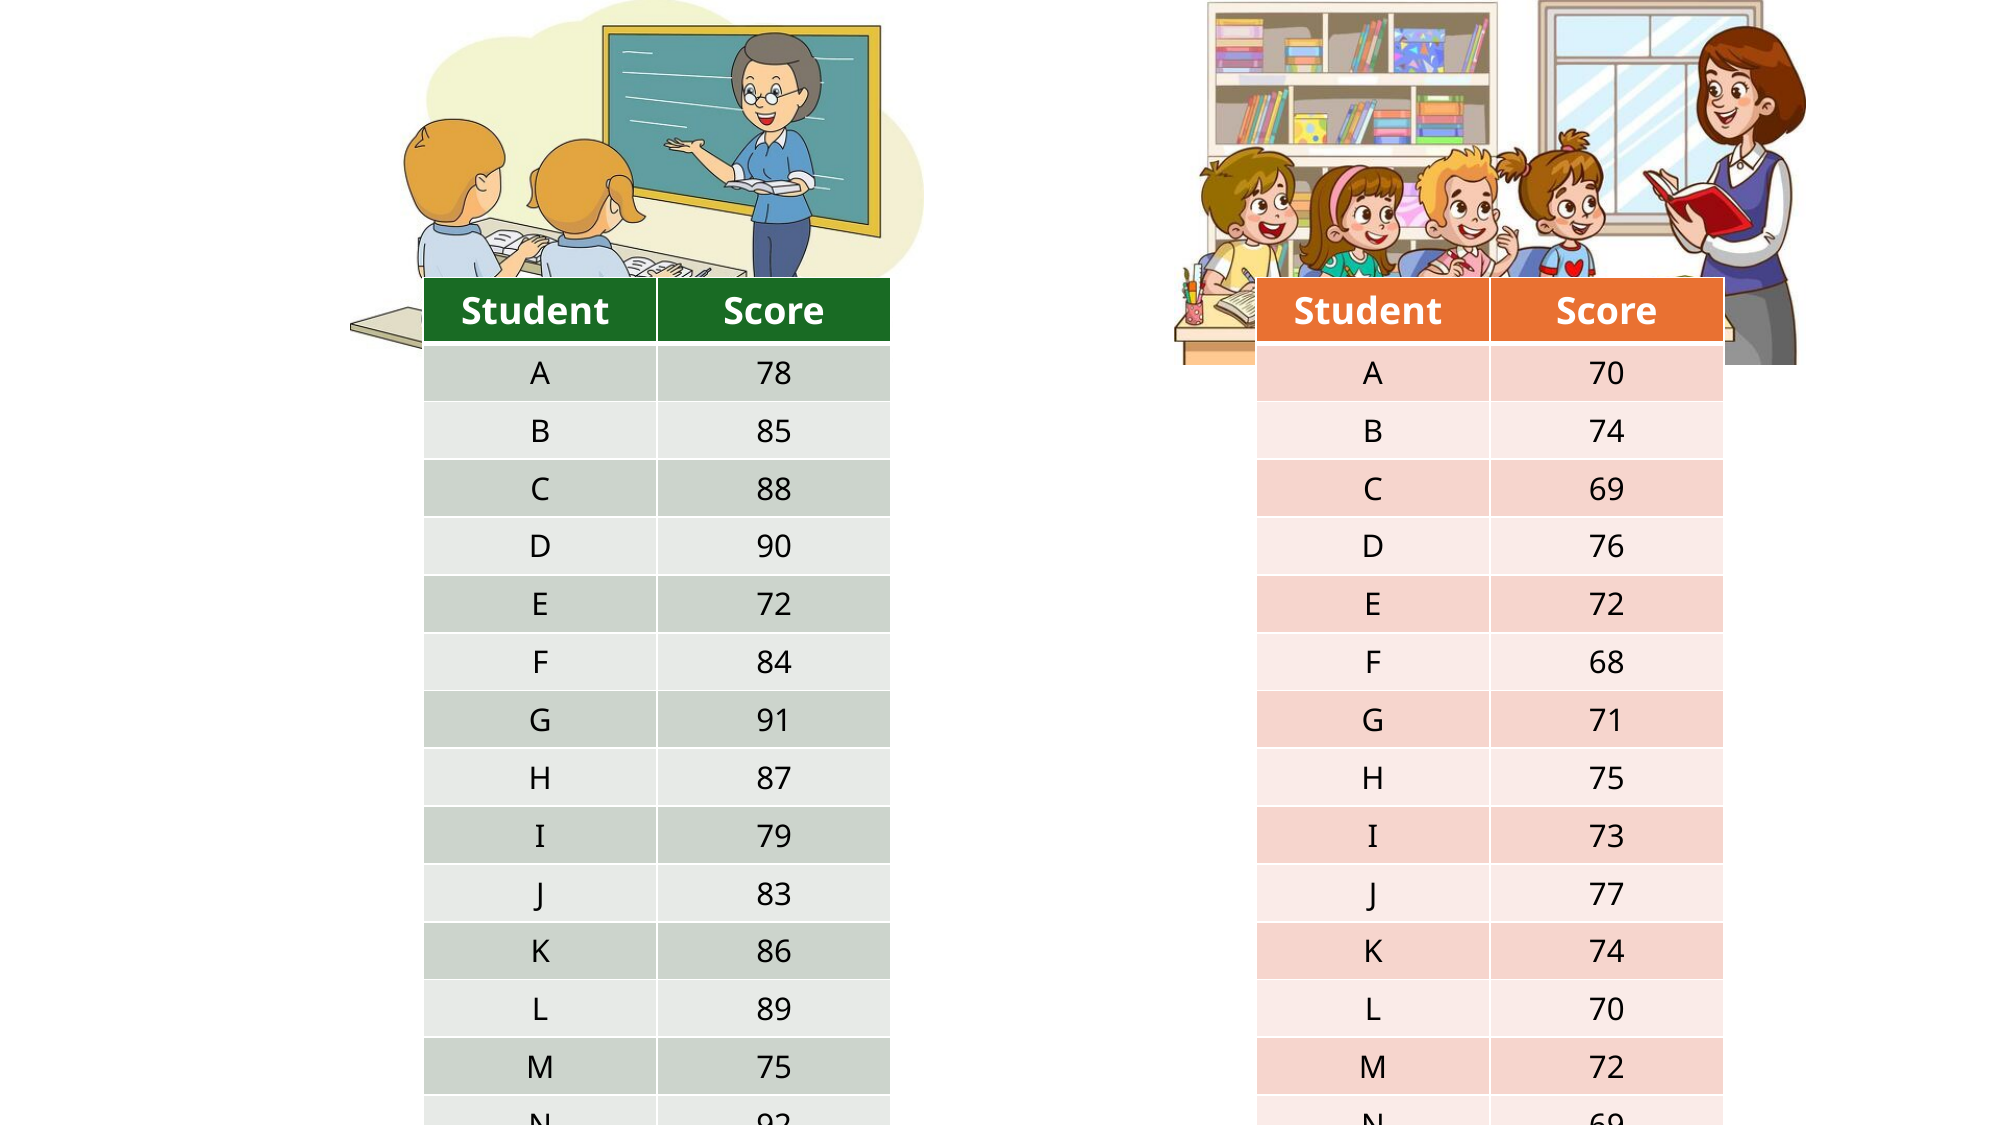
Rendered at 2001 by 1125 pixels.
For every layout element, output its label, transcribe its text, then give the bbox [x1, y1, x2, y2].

table_cell 77 [1491, 865, 1723, 921]
table_cell I [424, 807, 656, 863]
table_cell K [1257, 923, 1489, 979]
table_cell D [424, 518, 656, 574]
table_cell G [424, 691, 656, 747]
table_cell L [1257, 980, 1489, 1036]
table_cell H [1257, 749, 1489, 805]
table_cell G [1257, 691, 1489, 747]
table_cell D [1257, 518, 1489, 574]
table_cell 73 [1491, 807, 1723, 863]
table_cell F [424, 634, 656, 690]
table_cell 88 [658, 460, 890, 516]
table_cell 84 [658, 634, 890, 690]
table_cell B [1257, 402, 1489, 458]
picture [350, 0, 925, 401]
table_cell 74 [1491, 923, 1723, 979]
table_cell 92 [658, 1096, 890, 1125]
table_cell 70 [1491, 980, 1723, 1036]
table_cell C [424, 460, 656, 516]
table_cell 86 [658, 923, 890, 979]
table_cell E [424, 576, 656, 632]
table_cell 69 [1491, 1096, 1723, 1125]
table_cell 71 [1491, 691, 1723, 747]
table_cell 85 [658, 402, 890, 458]
table_cell H [424, 749, 656, 805]
table_cell 79 [658, 807, 890, 863]
table_cell 75 [658, 1038, 890, 1094]
table_cell 70 [1491, 366, 1723, 401]
table_cell I [1257, 807, 1489, 863]
table_cell M [1257, 1038, 1489, 1094]
table_cell 90 [658, 518, 890, 574]
table_cell N [1257, 1096, 1489, 1125]
table_cell 83 [658, 865, 890, 921]
table_cell K [424, 923, 656, 979]
table_cell 74 [1491, 402, 1723, 458]
picture [1173, 0, 1807, 366]
table_cell 72 [1491, 576, 1723, 632]
table_cell M [424, 1038, 656, 1094]
table_cell 87 [658, 749, 890, 805]
table_cell 68 [1491, 634, 1723, 690]
table_cell L [424, 980, 656, 1036]
table_cell 72 [1491, 1038, 1723, 1094]
table_cell 76 [1491, 518, 1723, 574]
table_cell C [1257, 460, 1489, 516]
table_cell B [424, 402, 656, 458]
table_cell F [1257, 634, 1489, 690]
table_cell 89 [658, 980, 890, 1036]
table_cell J [424, 865, 656, 921]
table_cell 72 [658, 576, 890, 632]
table_cell E [1257, 576, 1489, 632]
table_cell 75 [1491, 749, 1723, 805]
table_cell 69 [1491, 460, 1723, 516]
table_cell 91 [658, 691, 890, 747]
table_cell N [424, 1096, 656, 1125]
table_cell J [1257, 865, 1489, 921]
table_cell A [1257, 366, 1489, 401]
